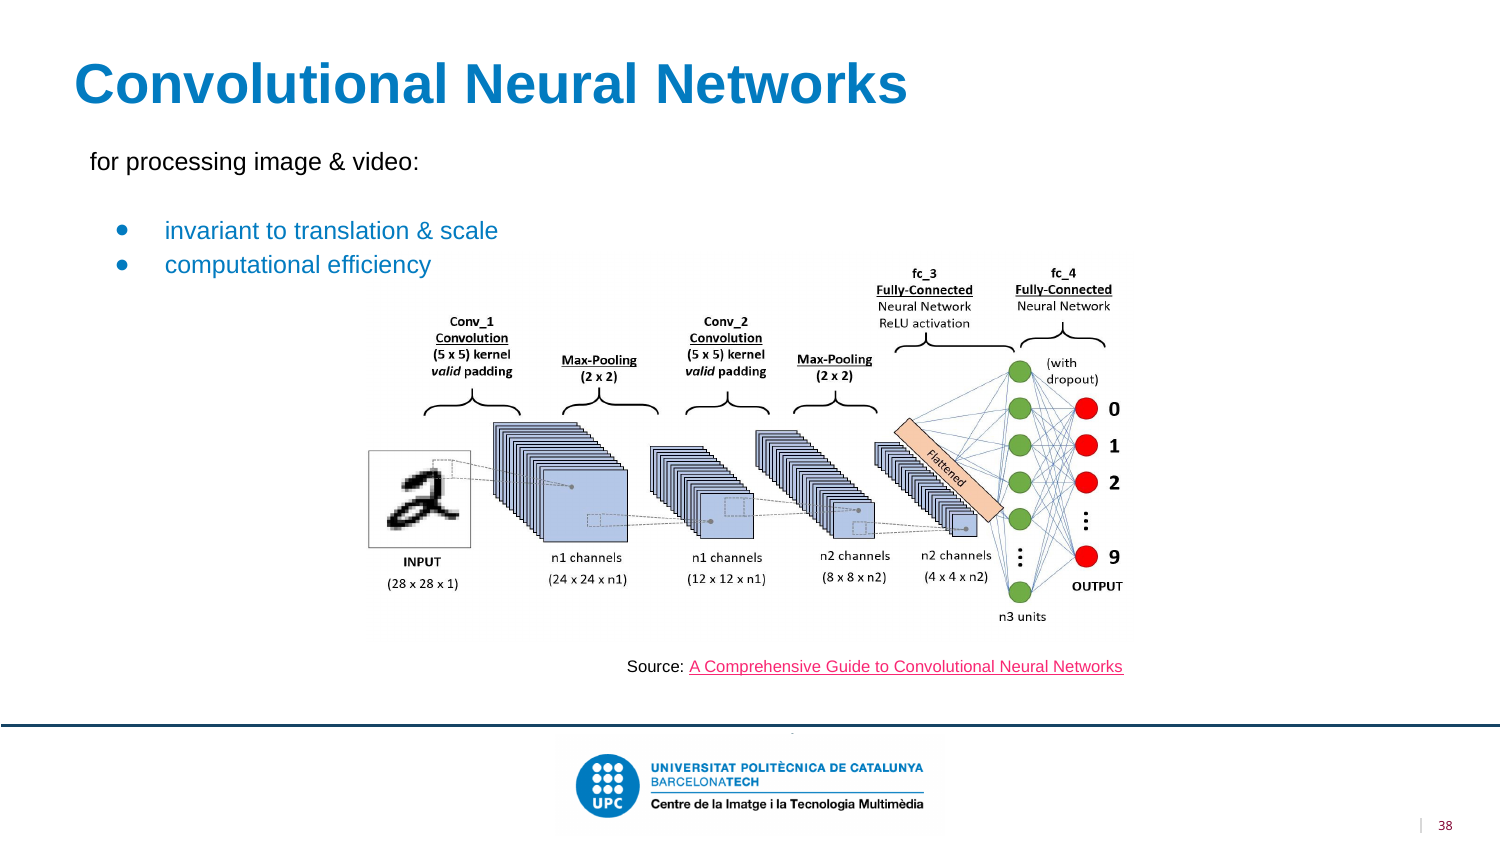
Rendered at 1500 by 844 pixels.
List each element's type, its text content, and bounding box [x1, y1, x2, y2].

list Source: A Comprehensive Guide to Convolutional Neural Networks [198, 625, 1500, 741]
picture [555, 741, 945, 836]
text_box for processing image & video: invariant to translation & scale computational efficiency [74, 130, 567, 294]
list Convolutional Neural Networks [74, 47, 1428, 131]
picture [366, 251, 1134, 642]
